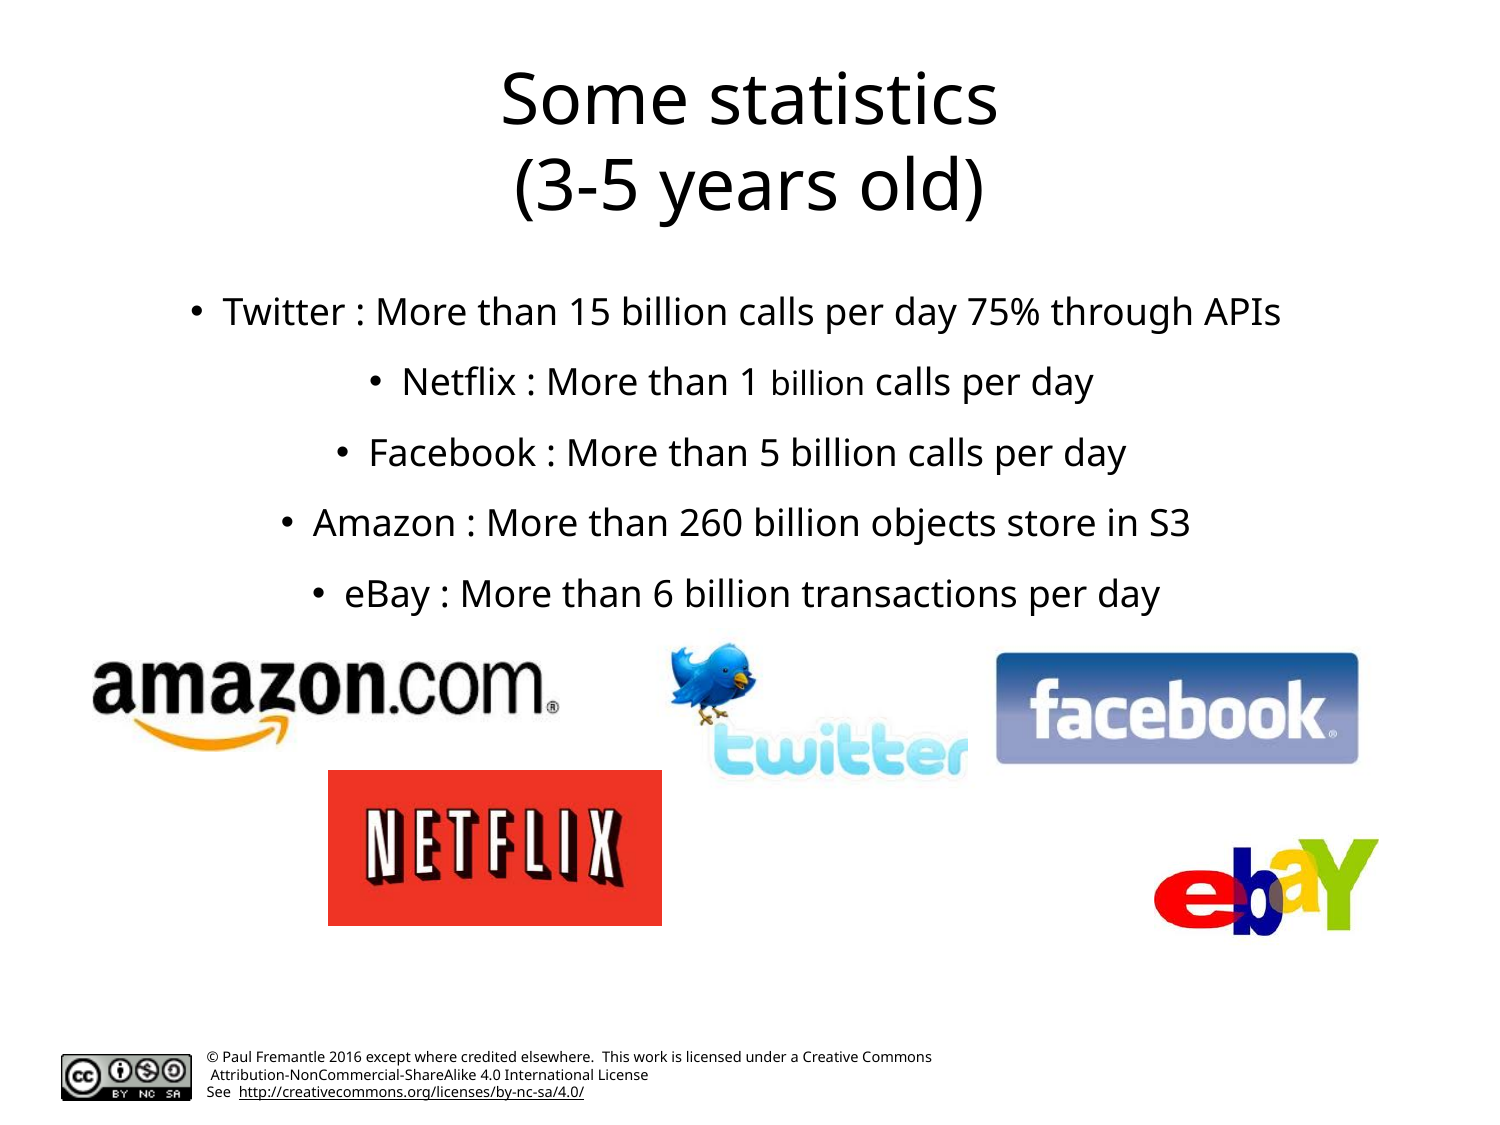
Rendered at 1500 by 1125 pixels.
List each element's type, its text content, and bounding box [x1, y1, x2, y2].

picture [328, 628, 1401, 926]
picture [92, 660, 560, 752]
list Twitter : More than 15 billion calls per day 75% through APIs Netflix : More than 1 billion calls per day Facebook : More than 5 billion calls per day Amazon : More than 260 billion objects store in S3 eBay : More than 6 billion transactions per day [61, 262, 1412, 1005]
picture [1153, 806, 1379, 975]
picture [61, 1054, 192, 1101]
title Some statistics (3-5 years old) [75, 45, 1425, 233]
